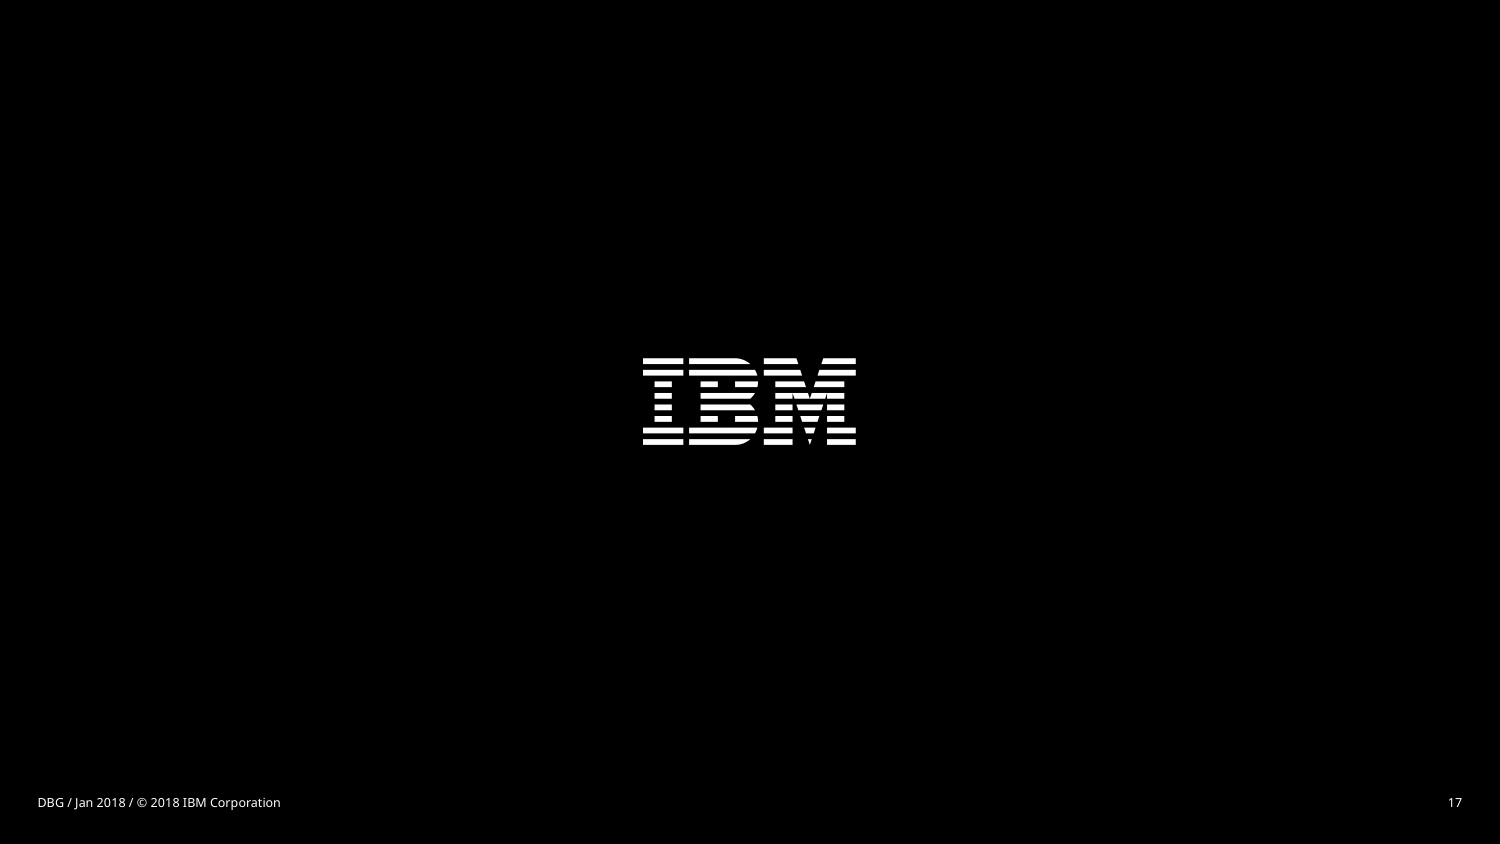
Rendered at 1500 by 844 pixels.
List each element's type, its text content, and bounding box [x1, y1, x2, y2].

slide_number 17 [1125, 791, 1463, 815]
picture [643, 358, 856, 445]
footer DBG / Jan 2018 / © 2018 IBM Corporation [37, 791, 1088, 815]
